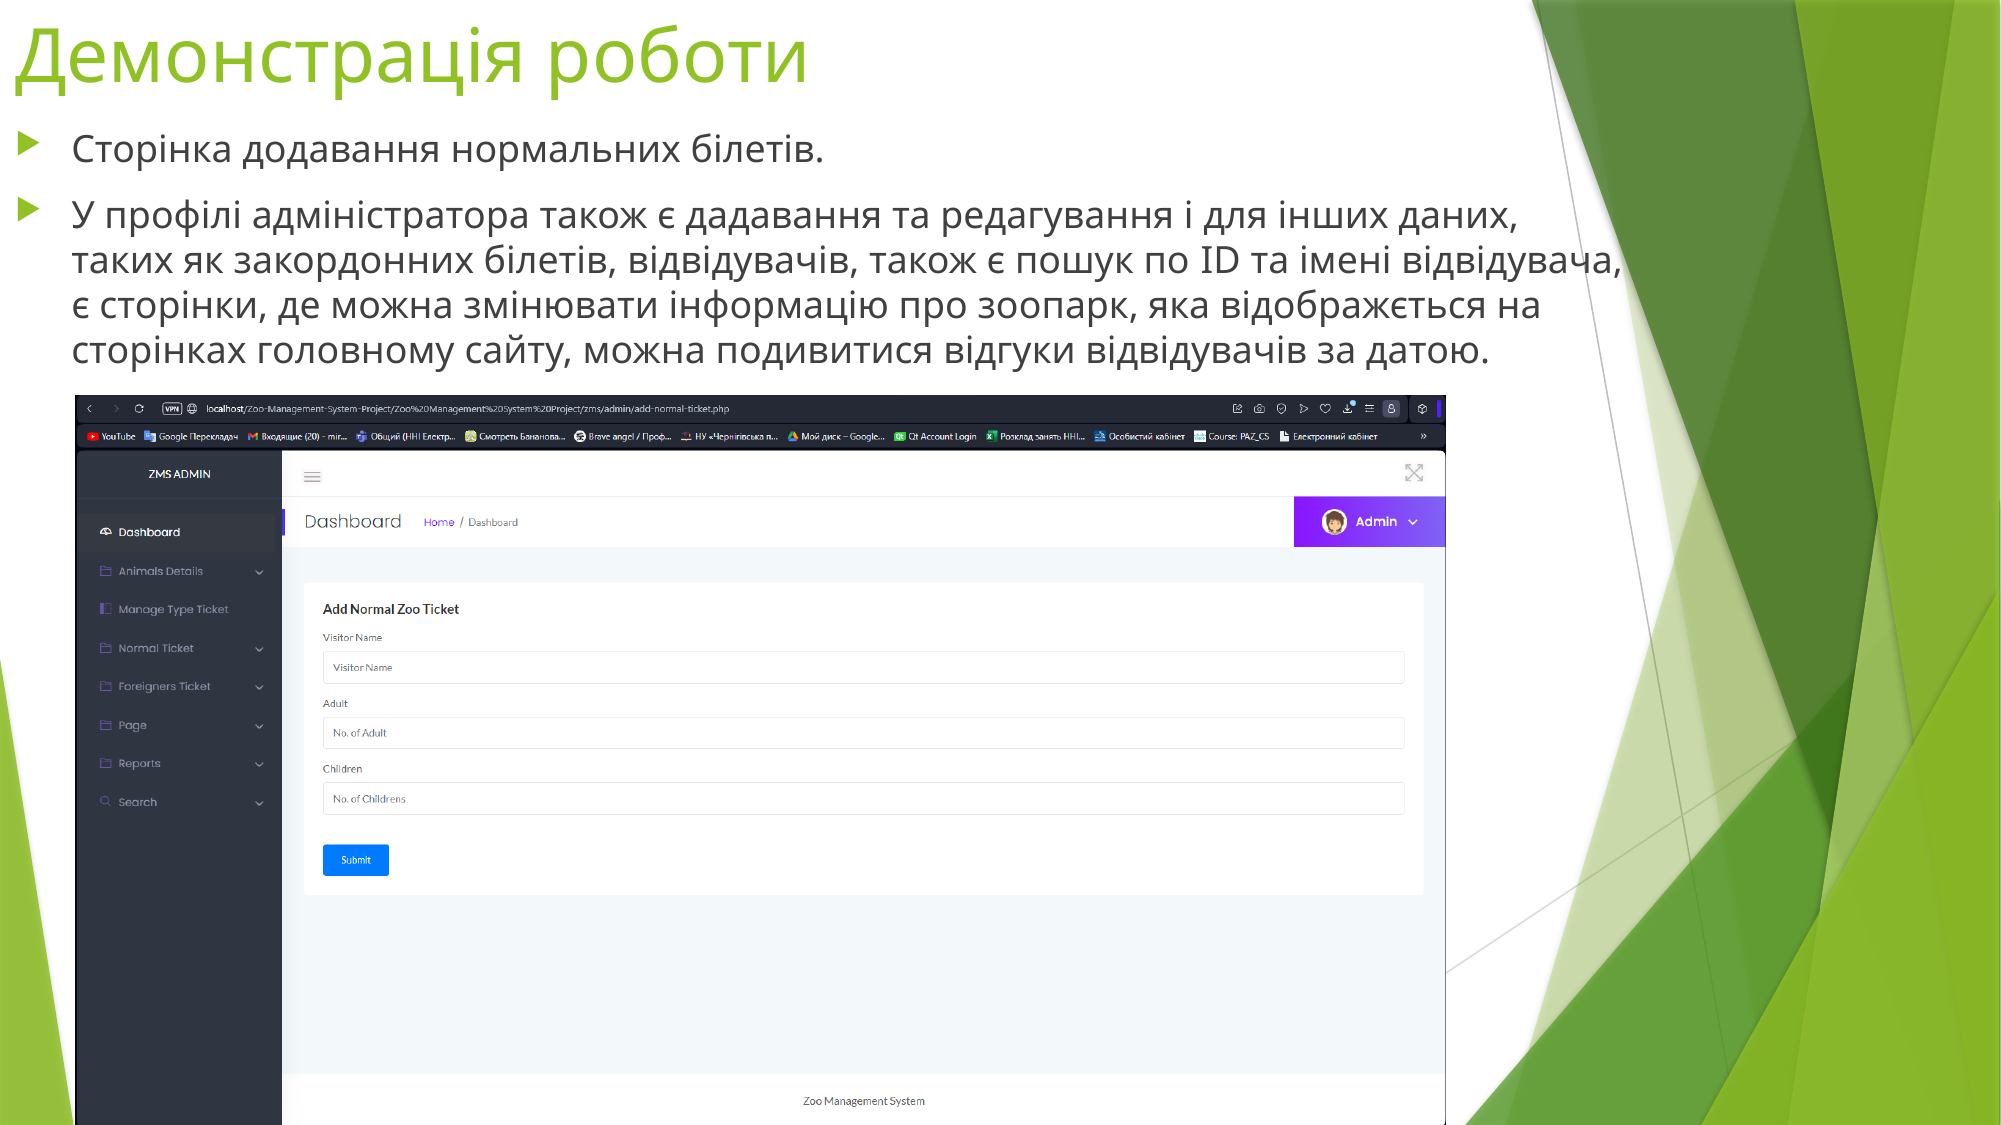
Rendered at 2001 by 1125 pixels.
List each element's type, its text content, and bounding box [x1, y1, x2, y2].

title Демонстрація роботи [0, 0, 1411, 117]
picture [74, 394, 1446, 1125]
list Сторінка додавання нормальних білетів. У профілі адміністратора також є дадавання та редагування і для інших даних, таких як закордонних білетів, відвідувачів, також є пошук по ID та імені відвідувача, є сторінки, де можна змінювати інформацію про зоопарк, яка відображється на сторінках головному сайту, можна подивитися відгуки відвідувачів за датою. [0, 117, 1646, 754]
